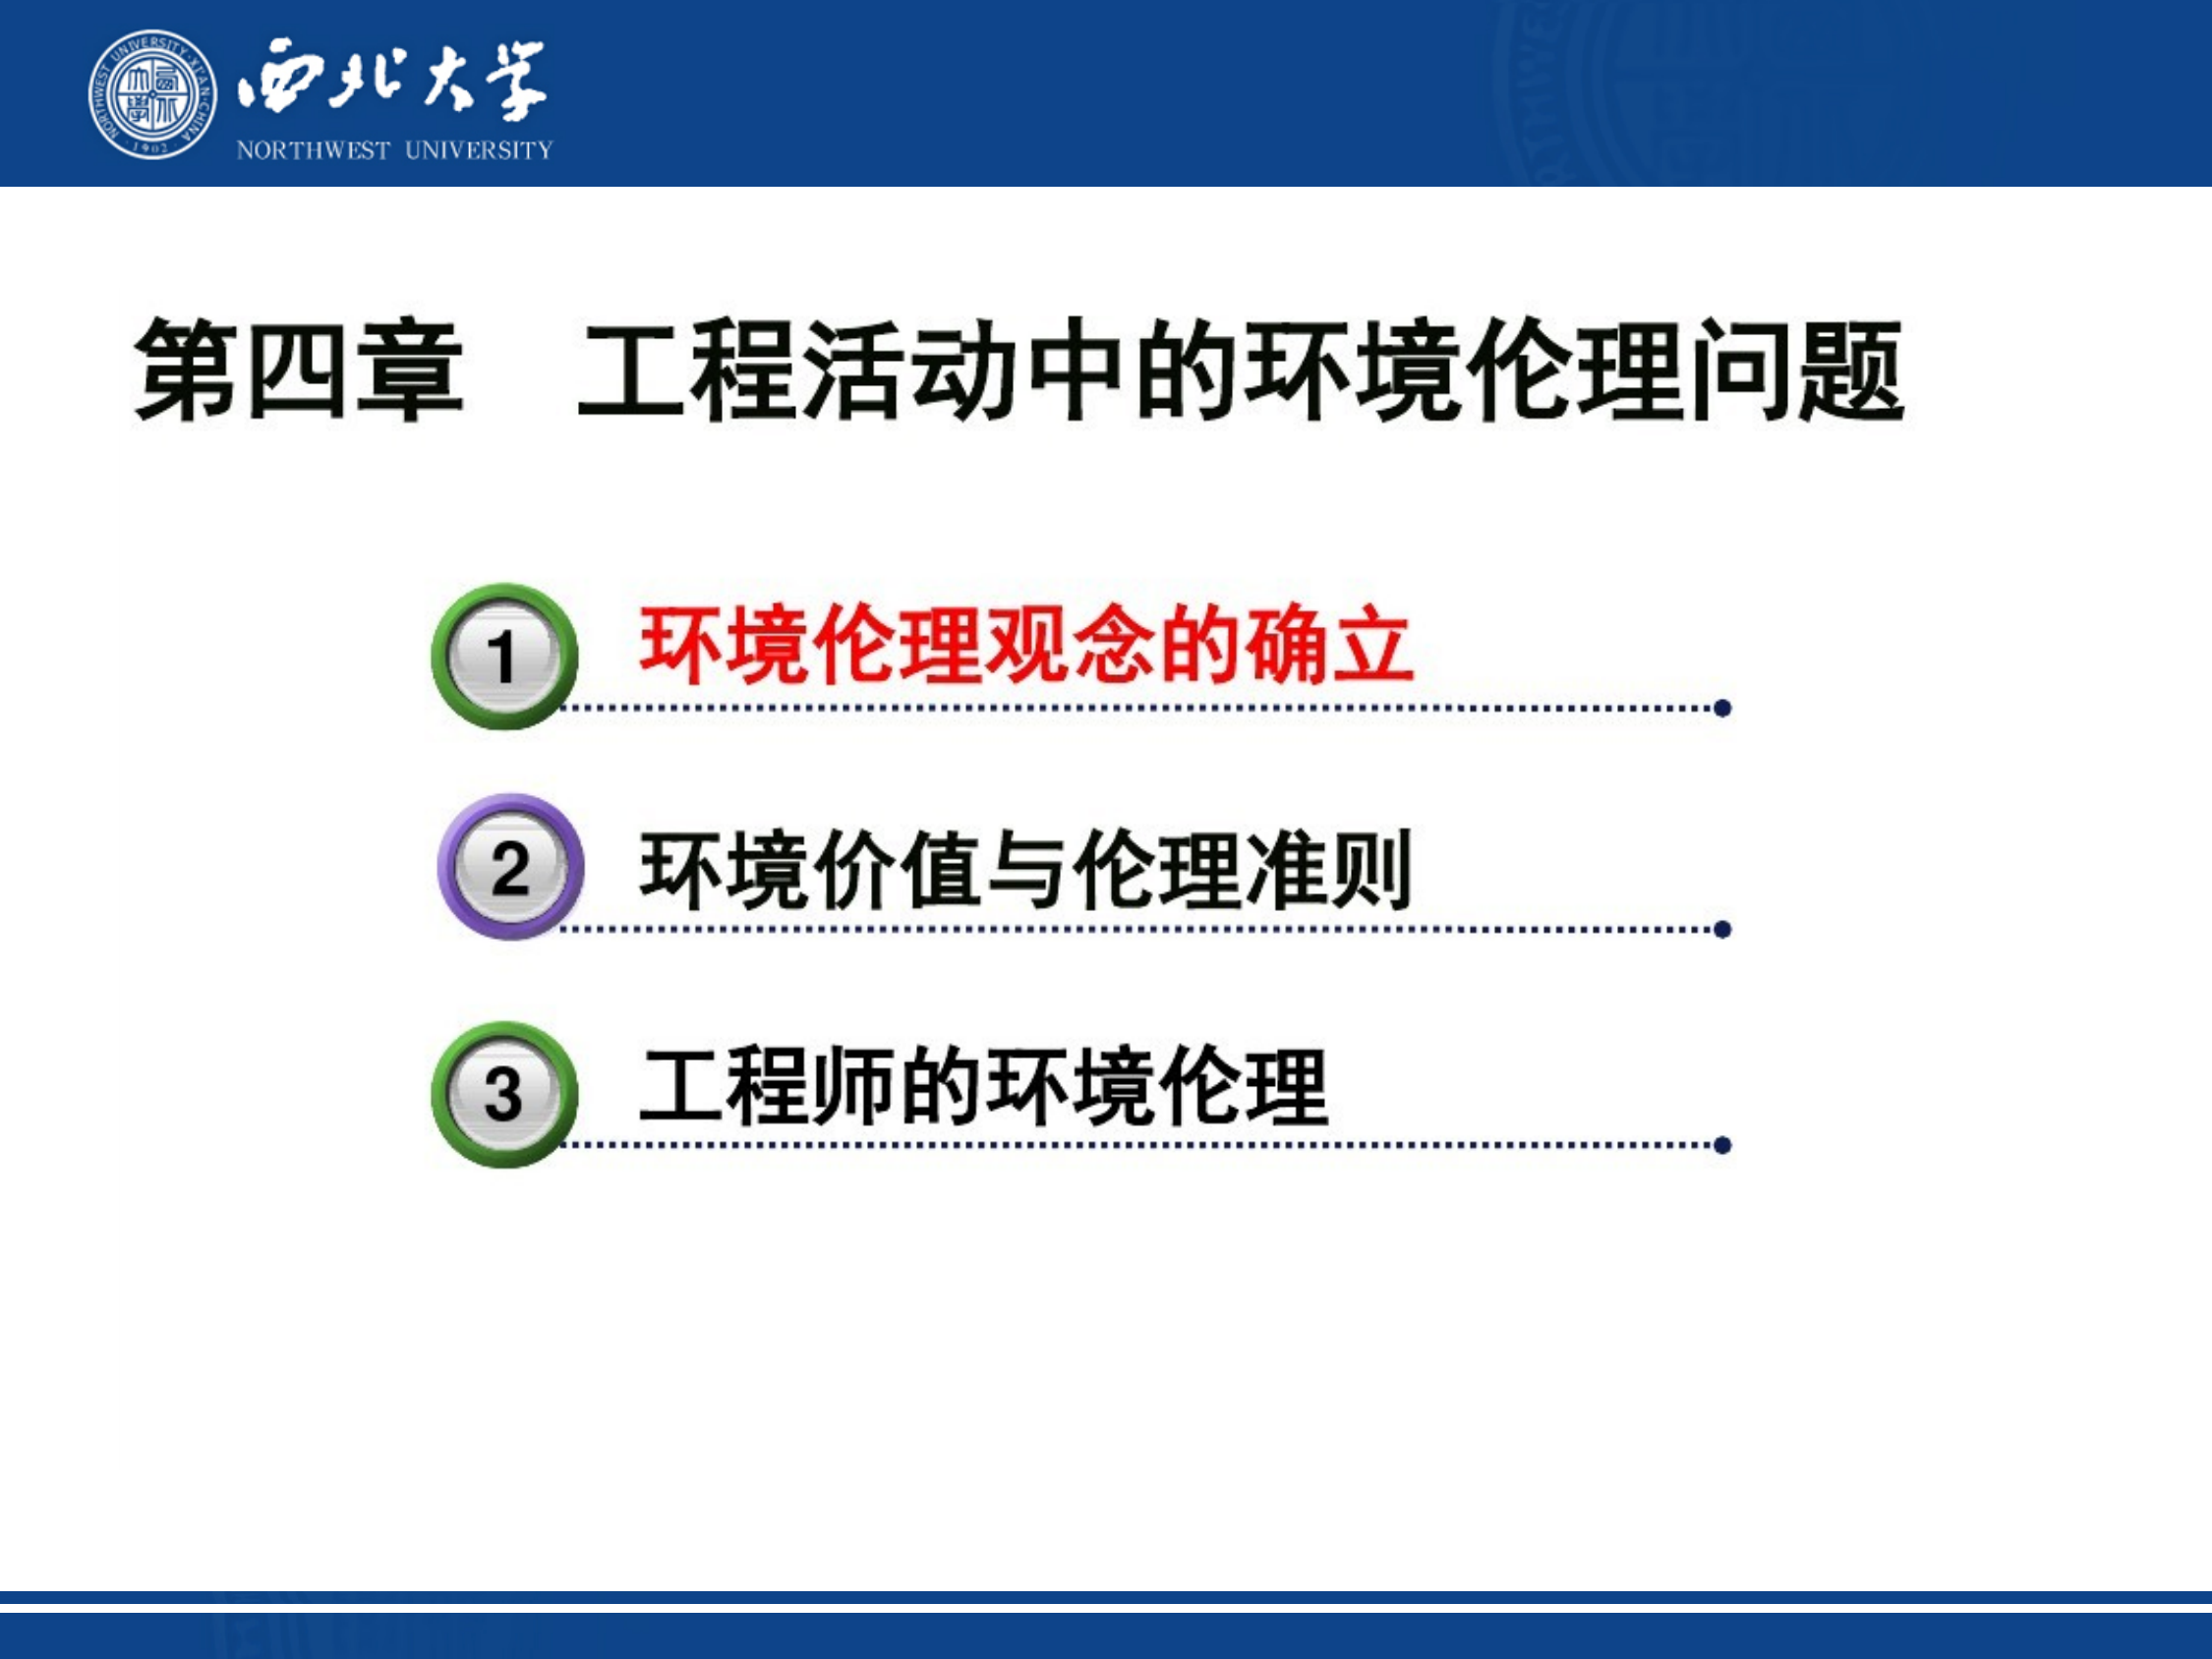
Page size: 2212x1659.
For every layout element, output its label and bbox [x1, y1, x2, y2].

text_box [118, 288, 1932, 1470]
picture [0, 0, 2212, 187]
picture [0, 1591, 2212, 1604]
picture [0, 1613, 2212, 1659]
